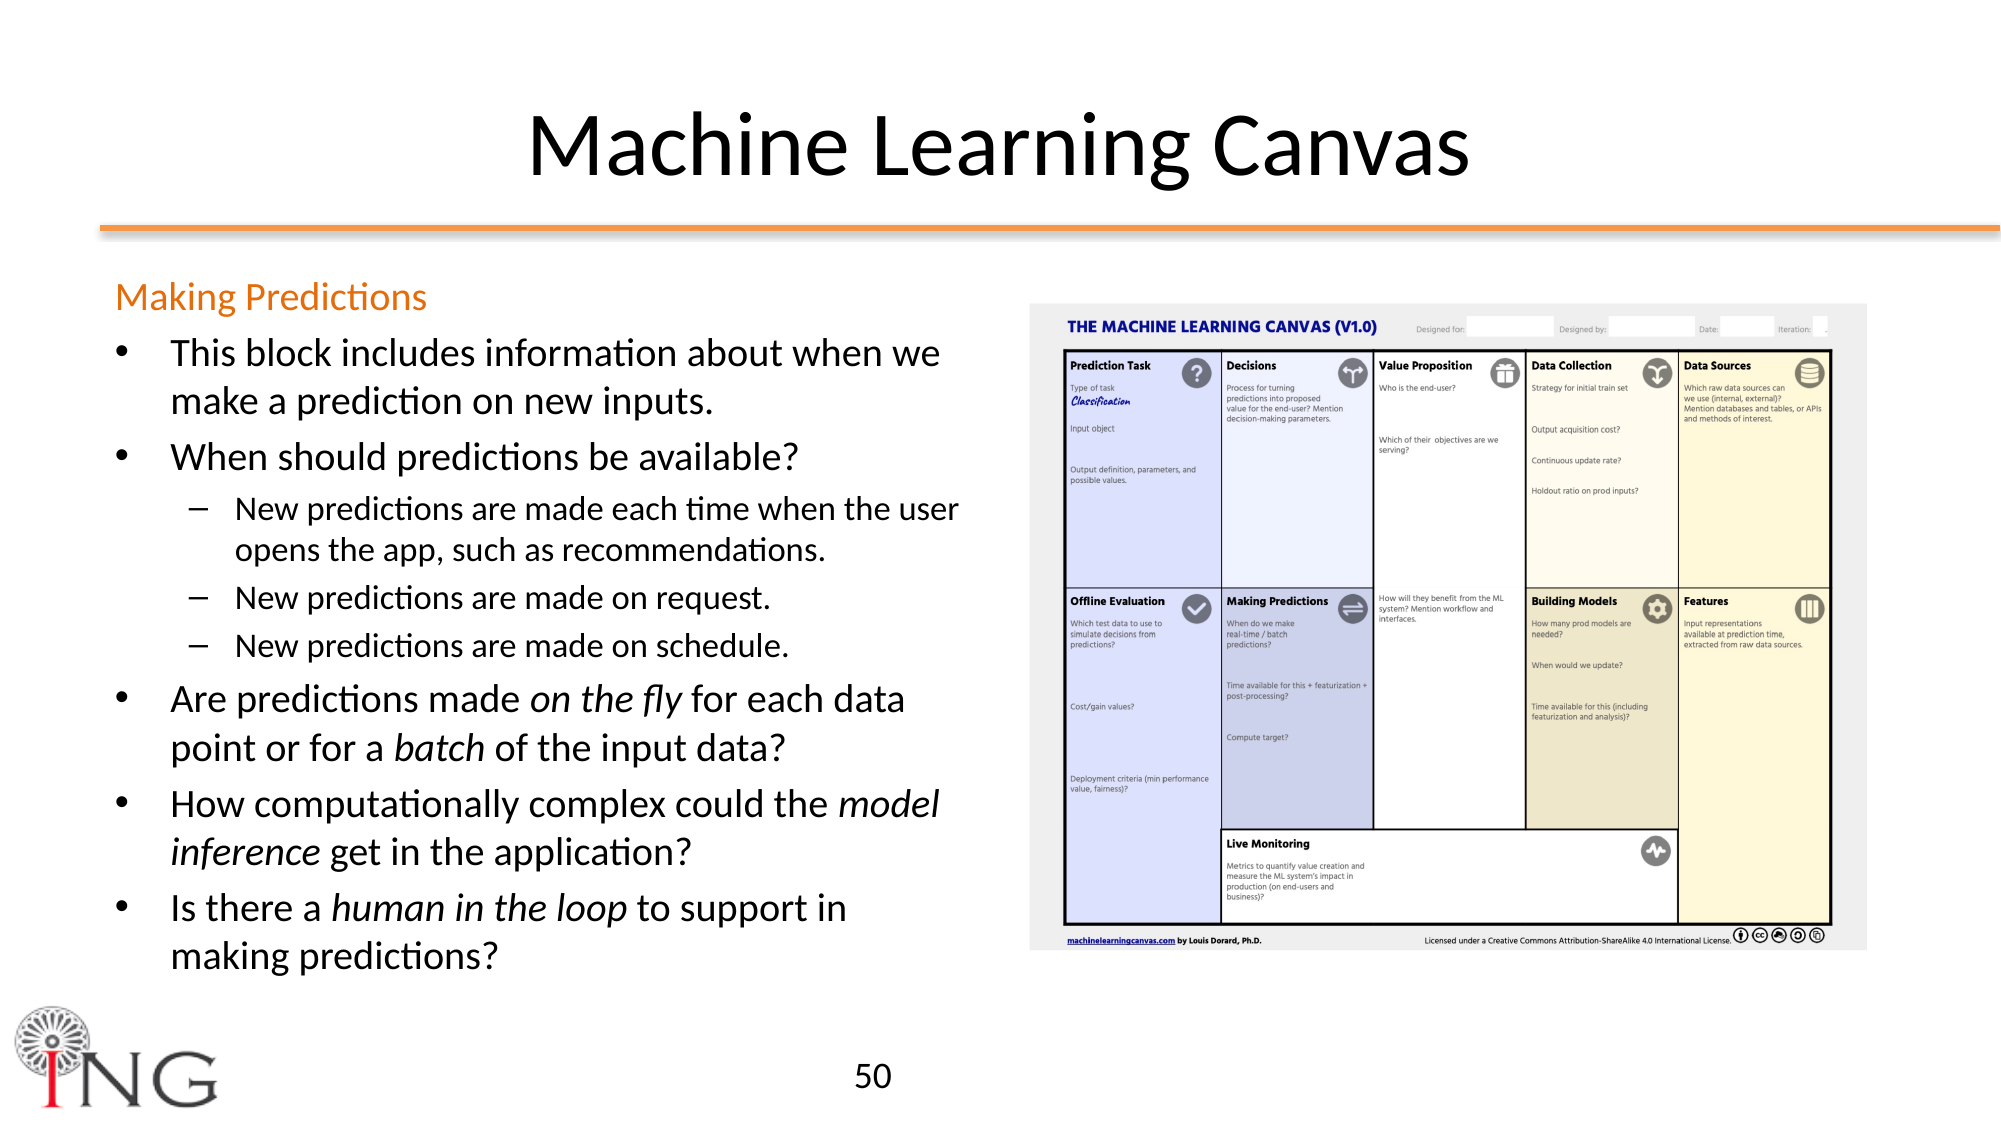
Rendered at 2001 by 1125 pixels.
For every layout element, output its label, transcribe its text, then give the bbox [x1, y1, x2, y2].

title Machine Learning Canvas [99, 45, 1900, 233]
slide_number 50 [839, 1043, 1900, 1104]
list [1016, 294, 1901, 973]
picture [0, 987, 244, 1125]
list Making Predictions This block includes information about when we make a prediction on new inputs. When should predictions be available? New predictions are made each time when the user opens the app, such as recommendations. New predictions are made on request. New predictions are made on schedule. Are predictions made on the fly for each data point or for a batch of the input data? How computationally complex could the model inference get in the application? Is there a human in the loop to support in making predictions? [99, 262, 984, 1005]
